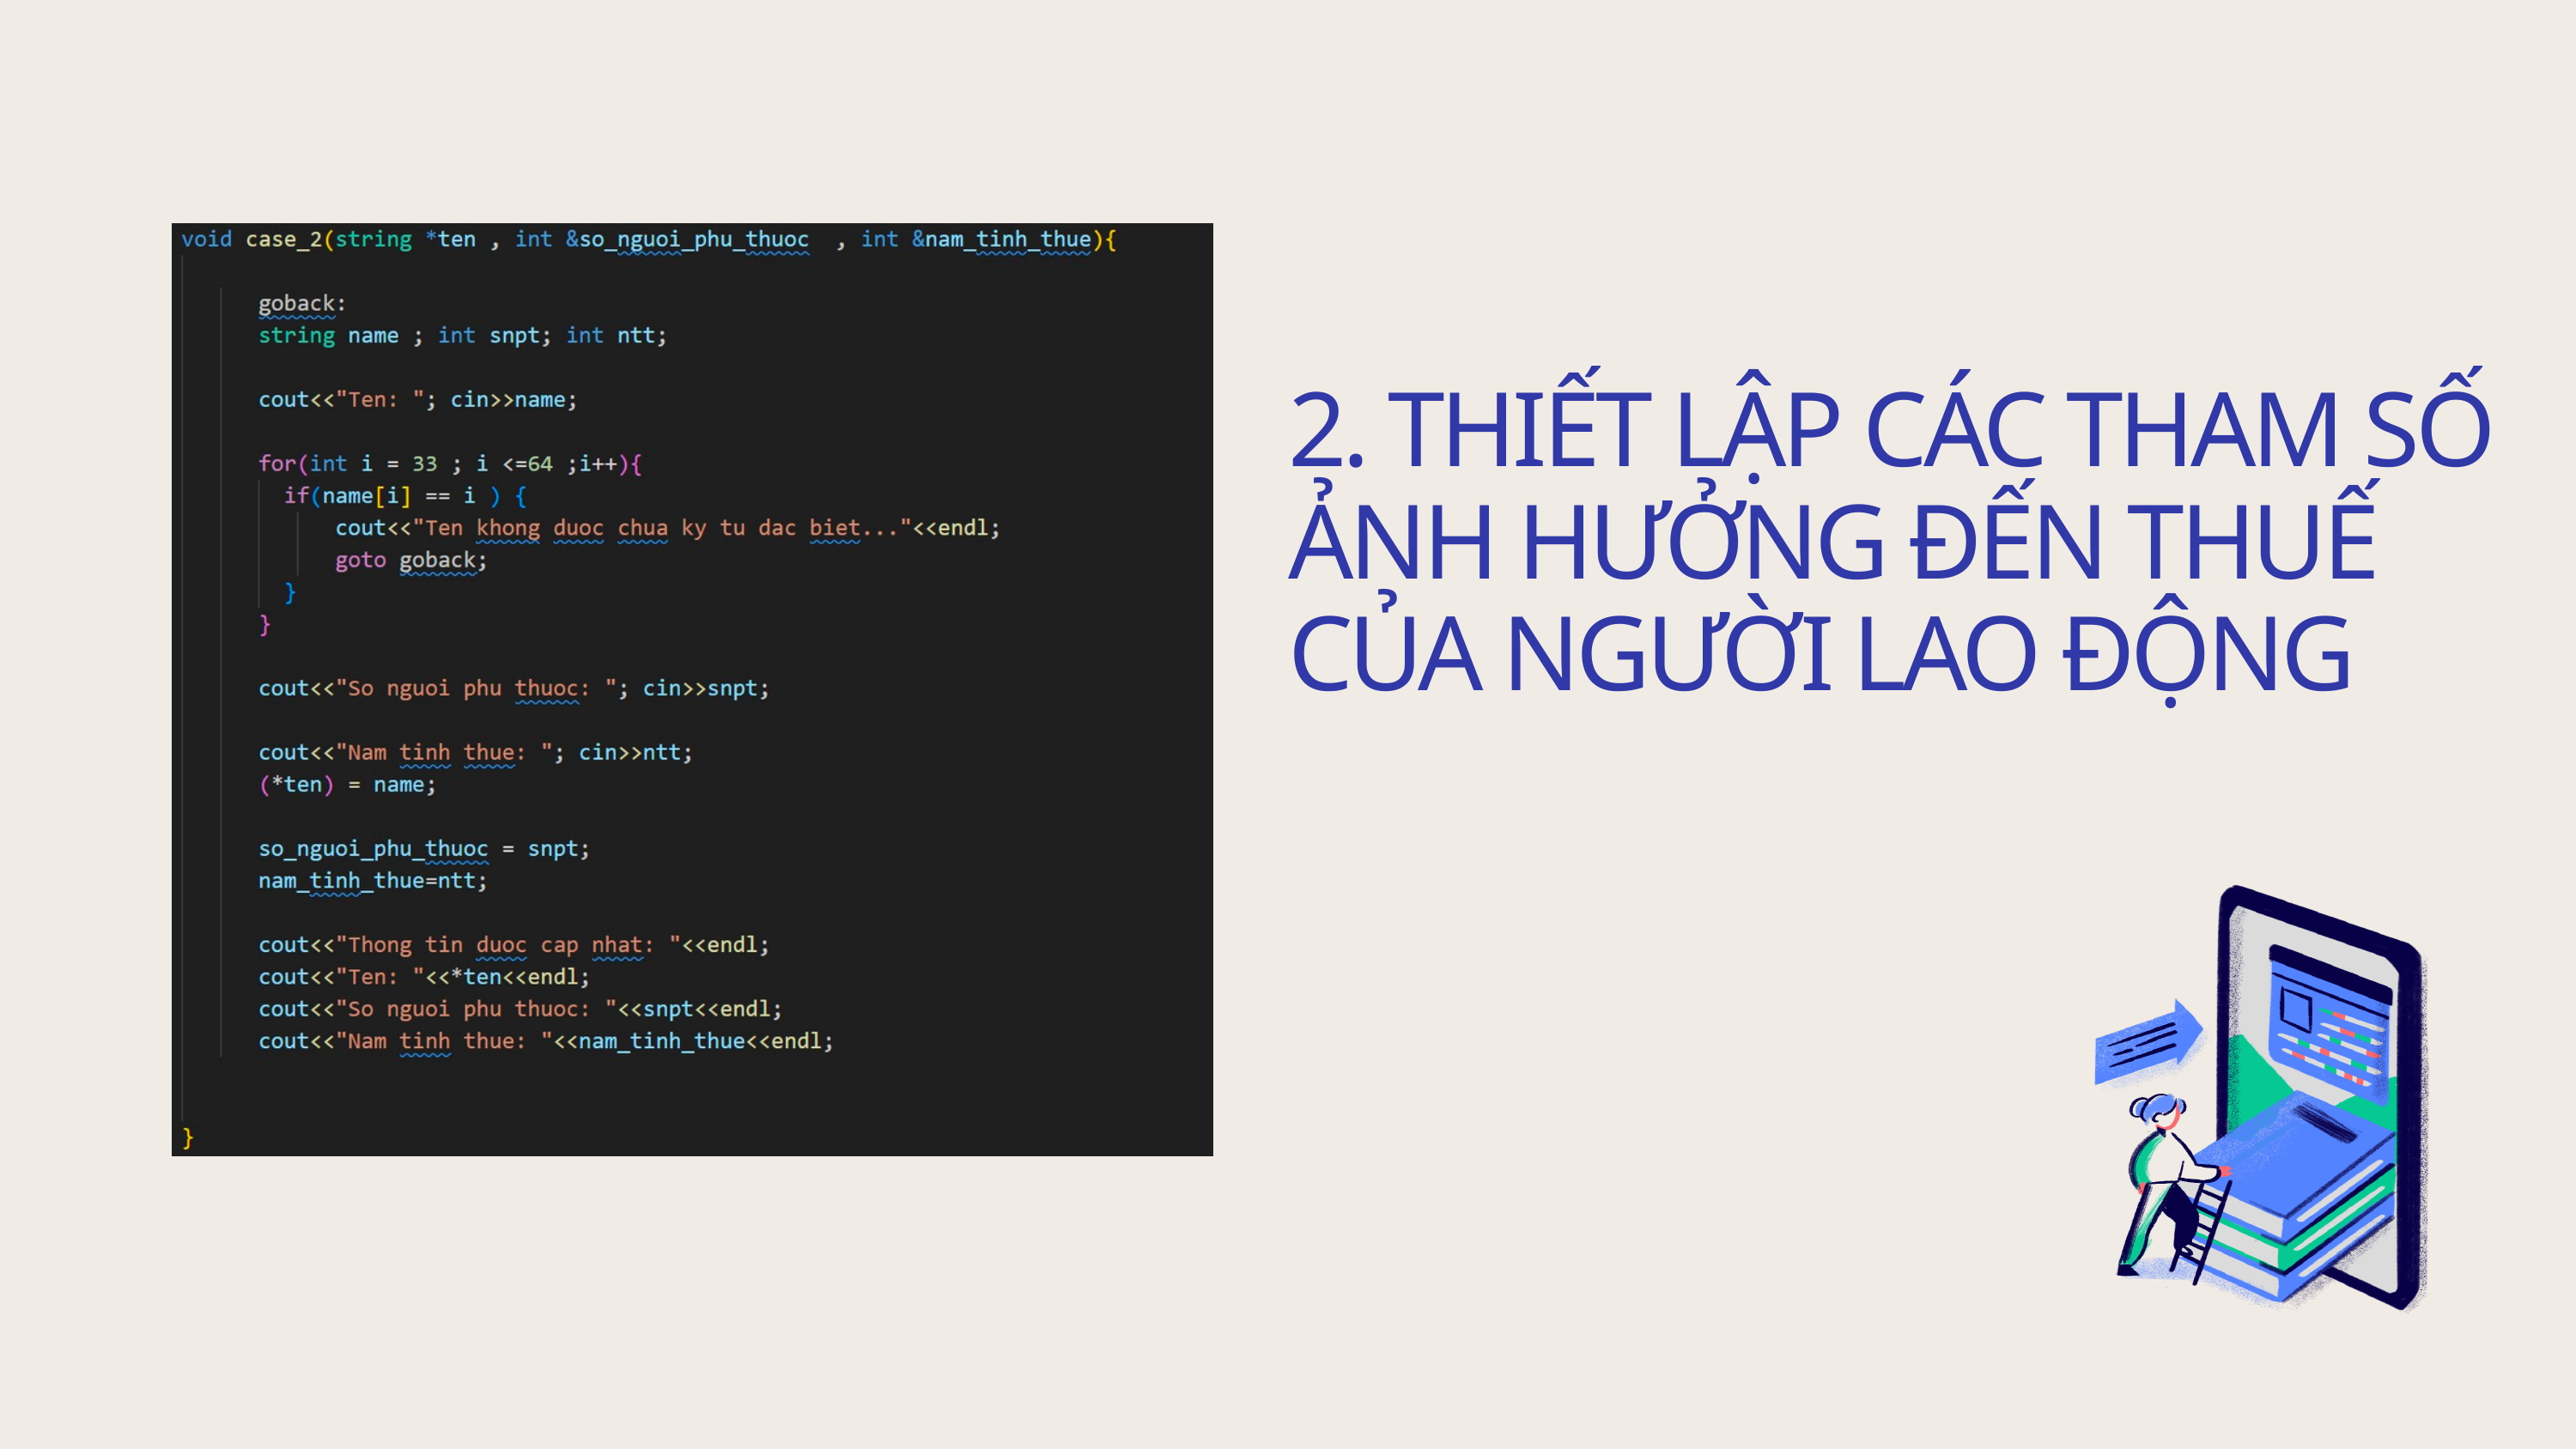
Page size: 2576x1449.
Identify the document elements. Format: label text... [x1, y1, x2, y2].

text_box 2. THIẾT LẬP CÁC THAM SỐ ẢNH HƯỞNG ĐẾN THUẾ CỦA NGƯỜI LAO ĐỘNG [1287, 375, 2506, 712]
text_box [2089, 880, 2432, 1327]
text_box [171, 223, 1213, 1157]
